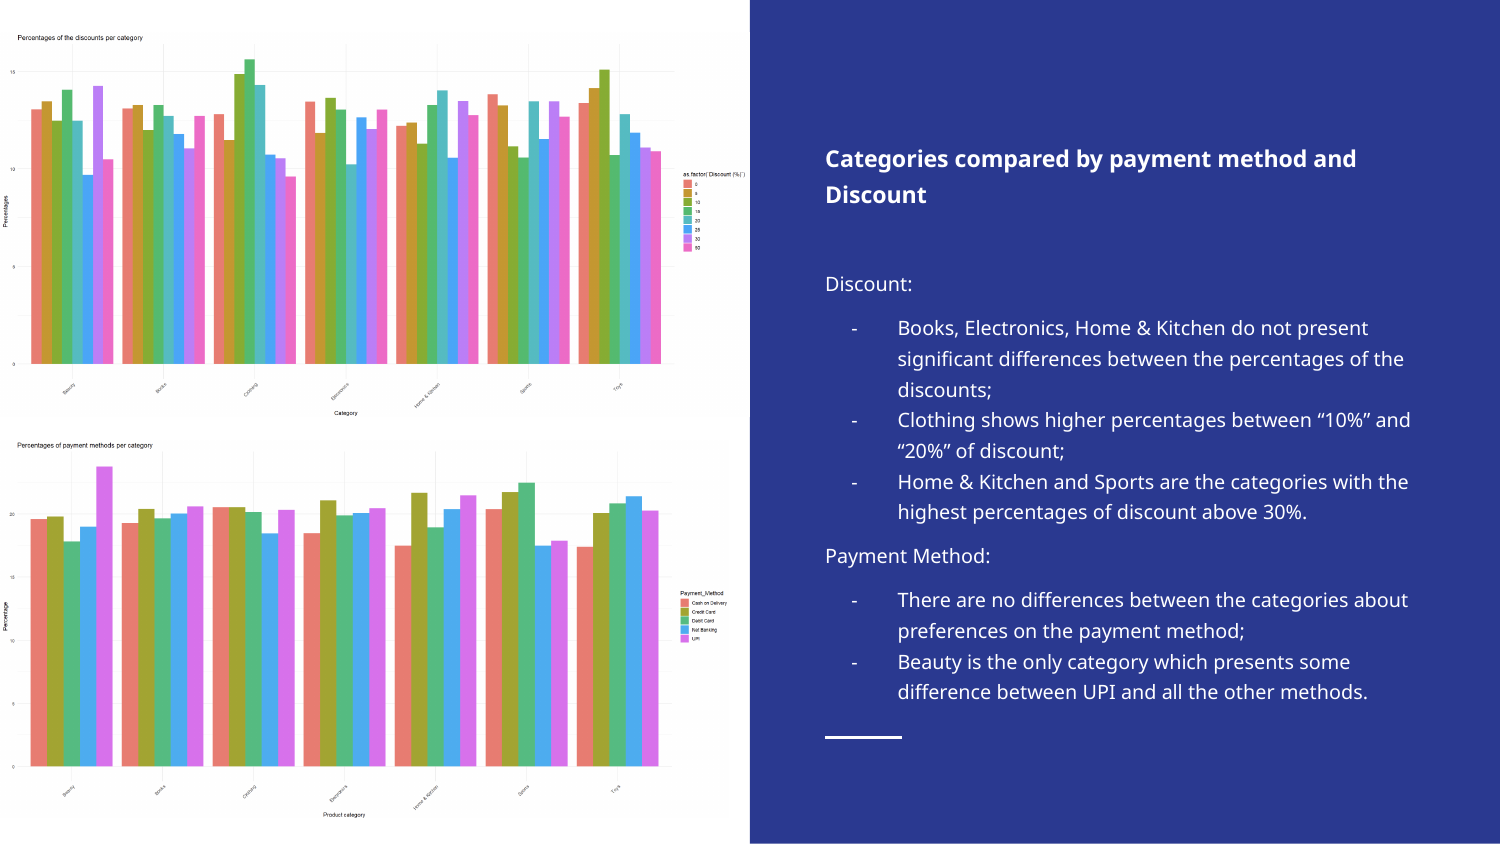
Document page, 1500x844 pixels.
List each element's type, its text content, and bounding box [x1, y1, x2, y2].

picture [0, 439, 729, 818]
picture [0, 32, 751, 417]
list Categories compared by payment method and Discount Discount: Books, Electronics, Home & Kitchen do not present significant differences between the percentages of the discounts; Clothing shows higher percentages between “10%” and “20%” of discount; Home & Kitchen and Sports are the categories with the highest percentages of discount above 30%. Payment Method: There are no differences between the categories about preferences on the payment method; Beauty is the only category which presents some difference between UPI and all the other methods. [810, 118, 1440, 725]
